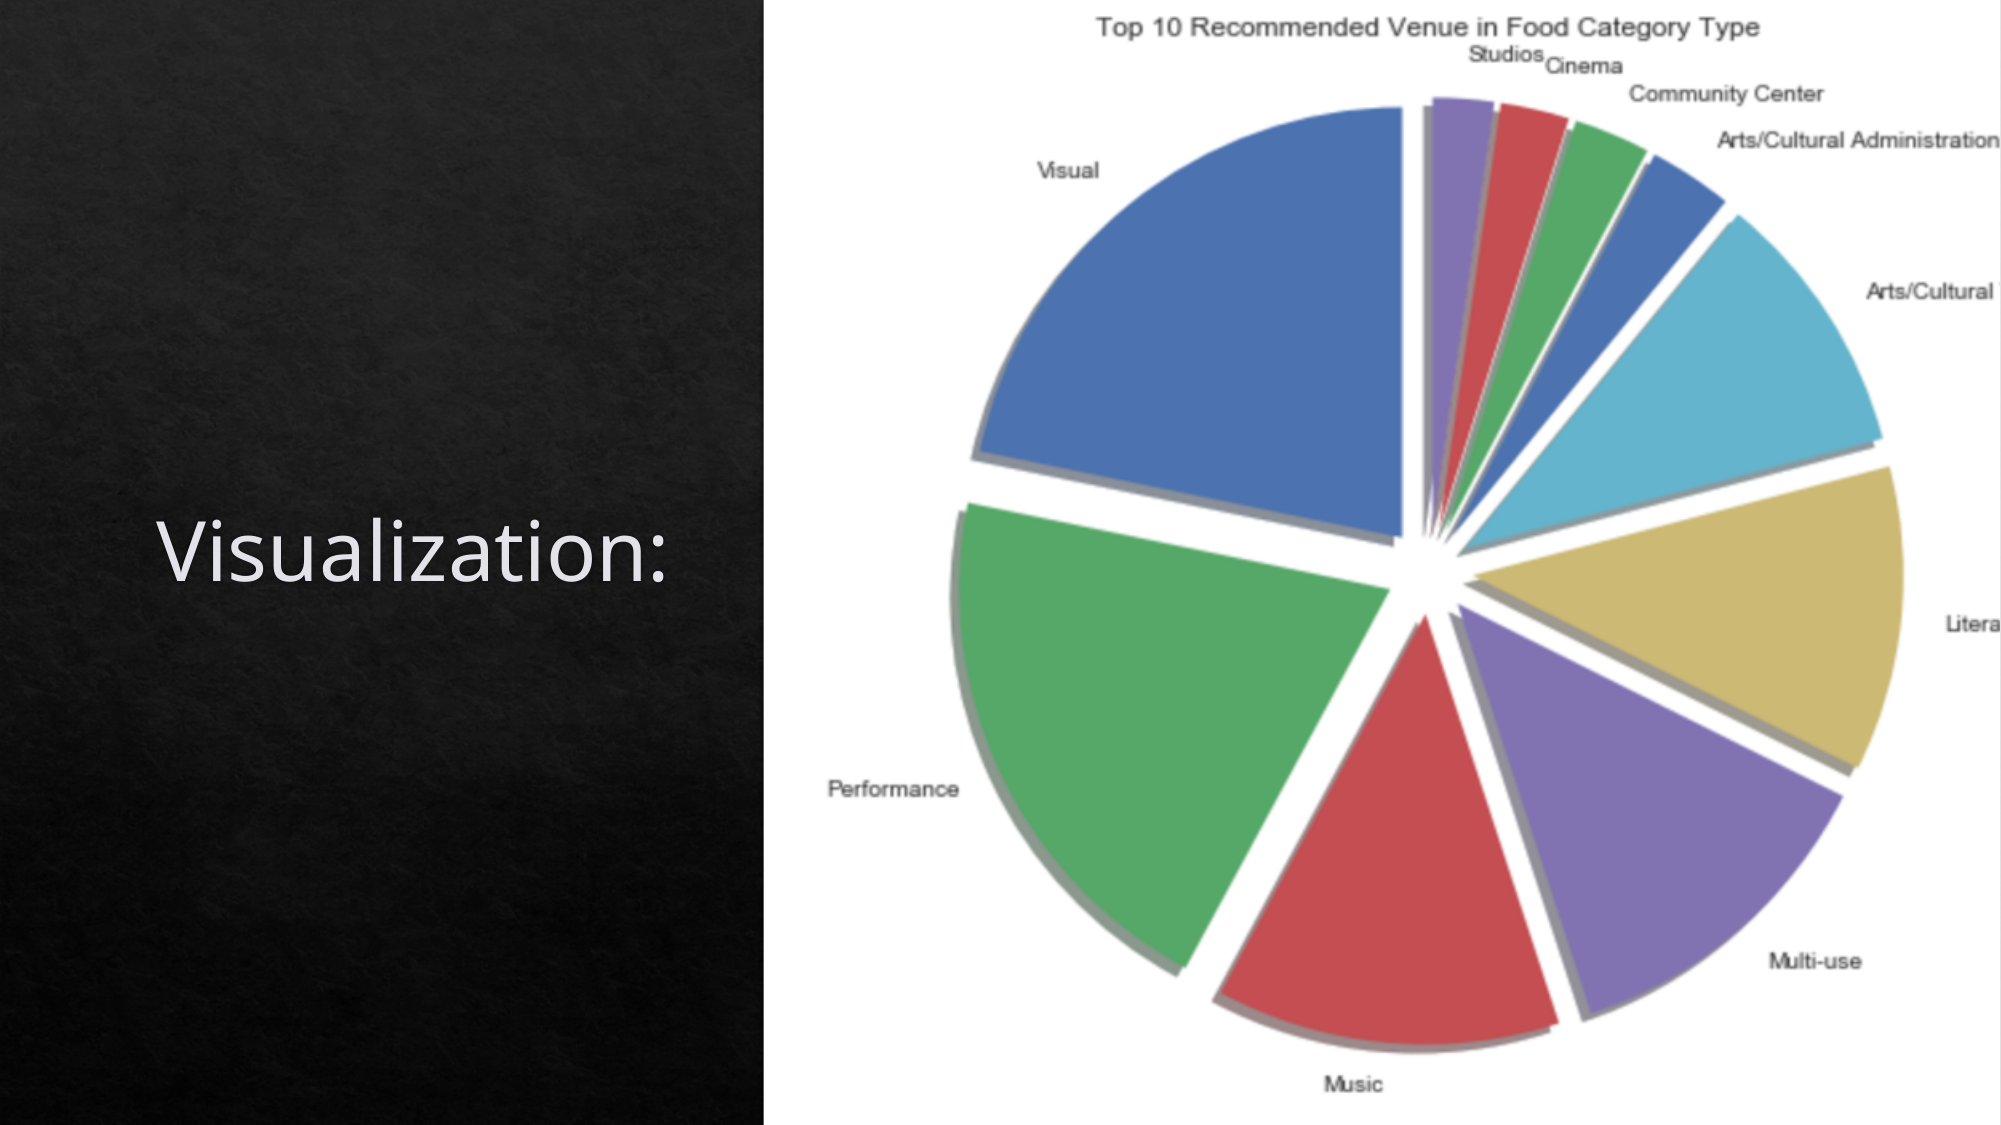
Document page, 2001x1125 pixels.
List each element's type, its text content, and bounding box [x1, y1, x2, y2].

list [763, 0, 2000, 1125]
title Visualization: [141, 137, 697, 712]
text_box [0, 0, 757, 1125]
